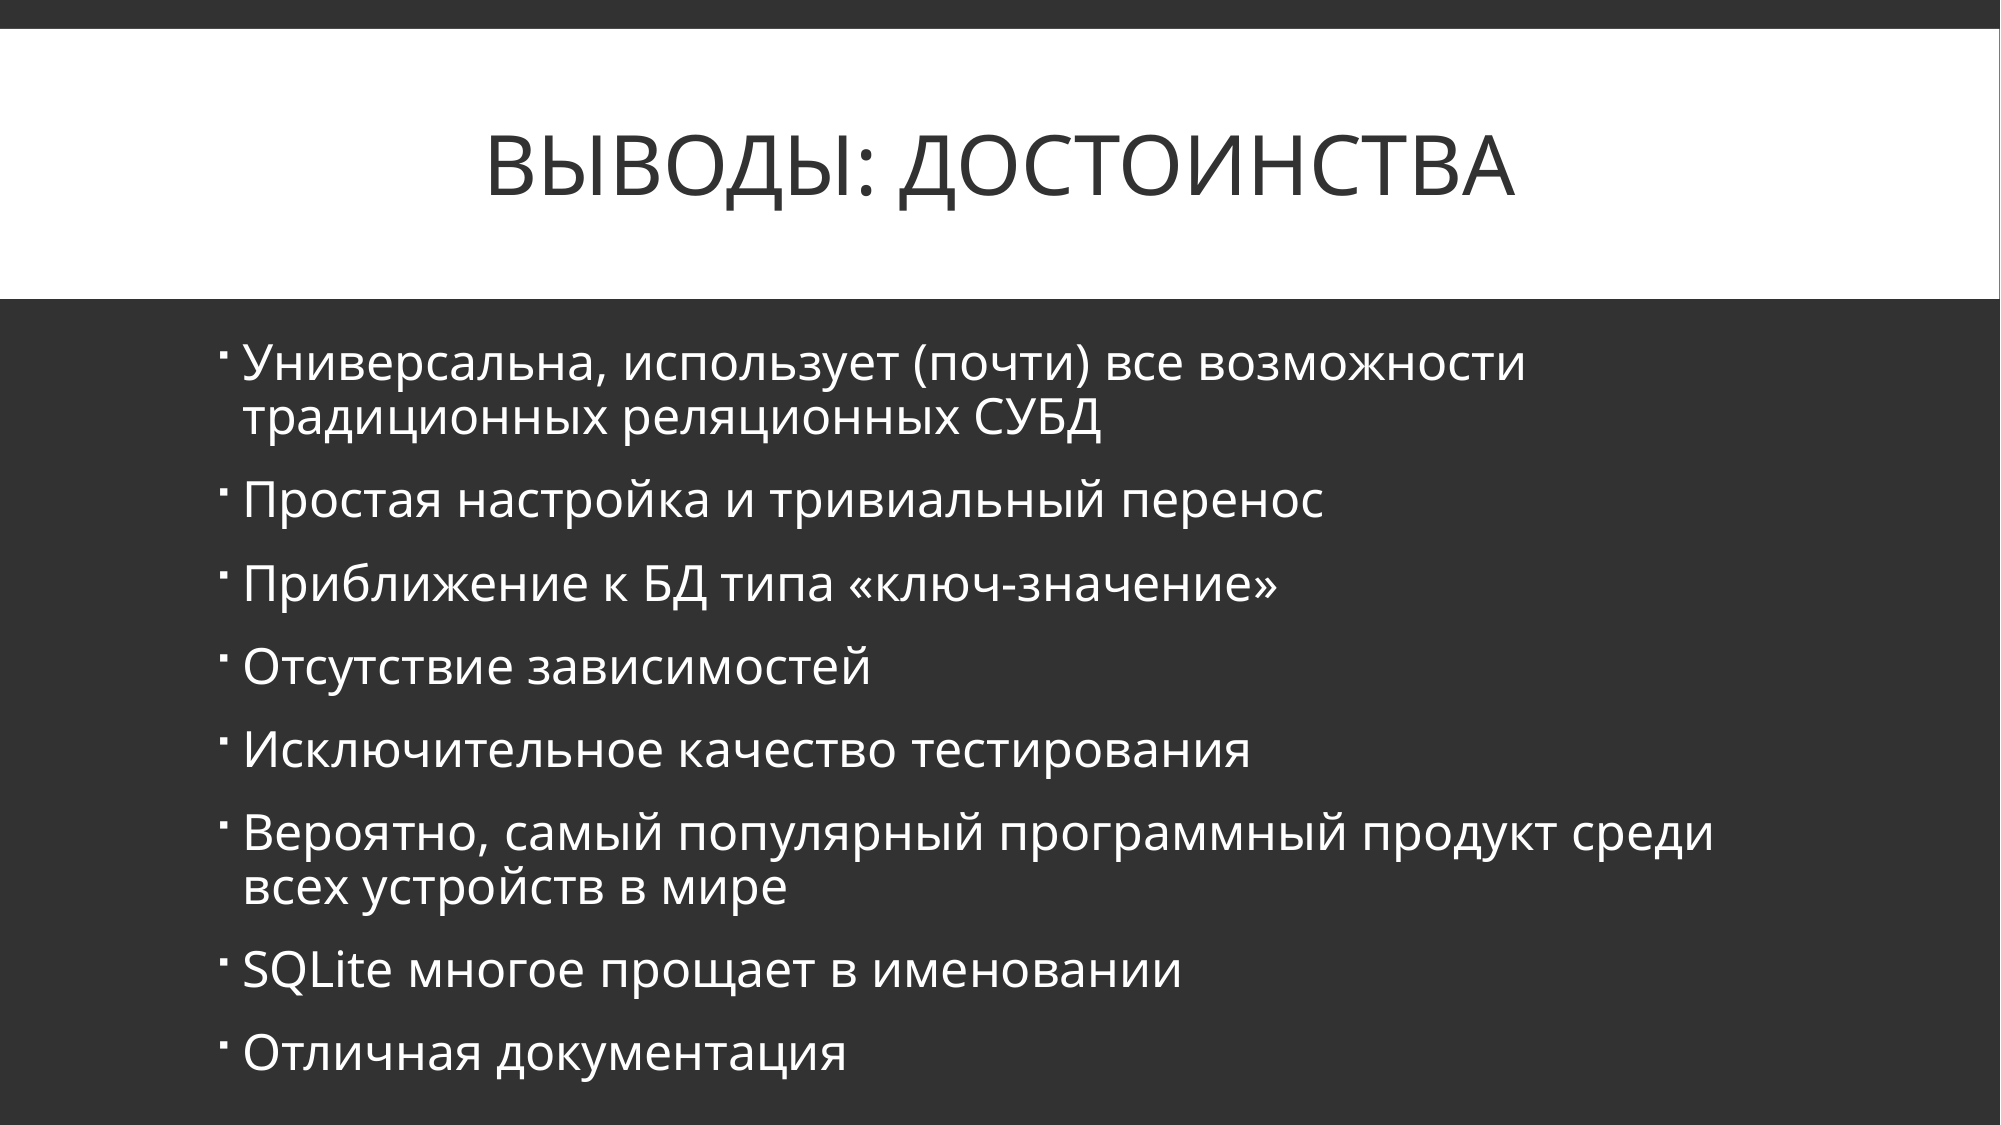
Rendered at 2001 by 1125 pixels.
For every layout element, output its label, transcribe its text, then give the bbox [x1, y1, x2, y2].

list Универсальна, использует (почти) все возможности традиционных реляционных СУБД Простая настройка и тривиальный перенос Приближение к БД типа «ключ-значение» Отсутствие зависимостей Исключительное качество тестирования Вероятно, самый популярный программный продукт среди всех устройств в мире SQLite многое прощает в именовании Отличная документация [197, 329, 1822, 1097]
title ВЫВОДЫ: ДОСТОИНСТВА [197, 46, 1803, 295]
